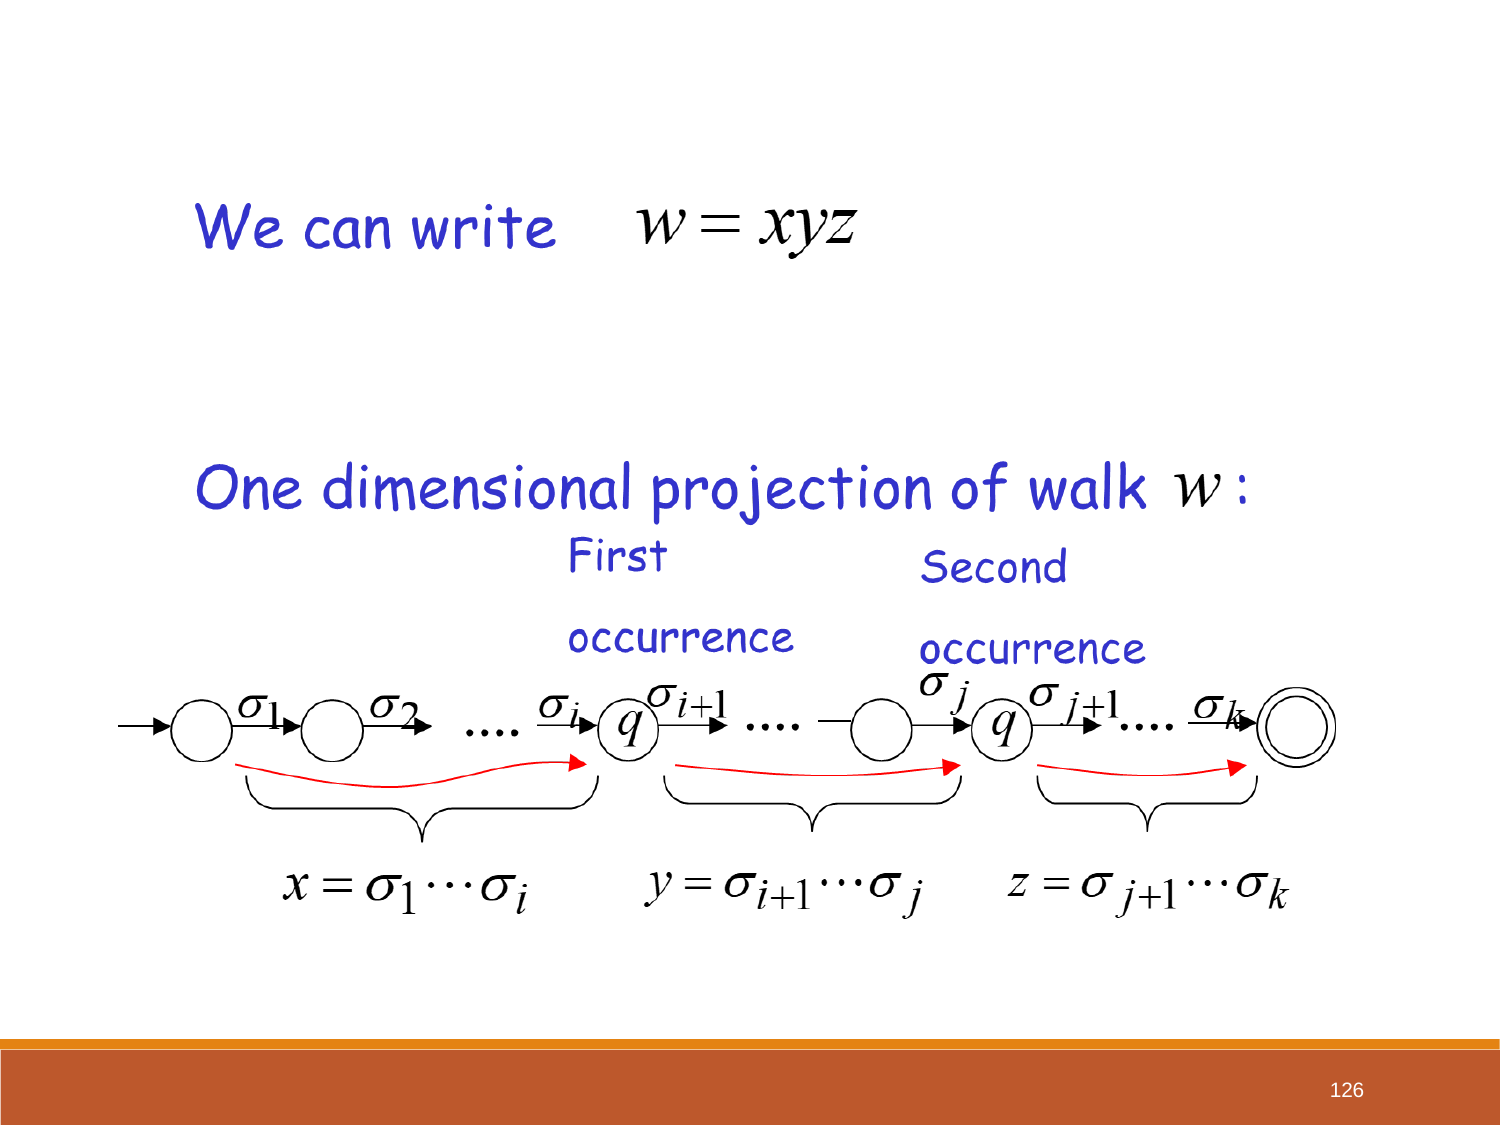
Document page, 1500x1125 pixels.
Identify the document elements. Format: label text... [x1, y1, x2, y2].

text_box 126 [1217, 1059, 1380, 1120]
picture [117, 173, 1336, 923]
